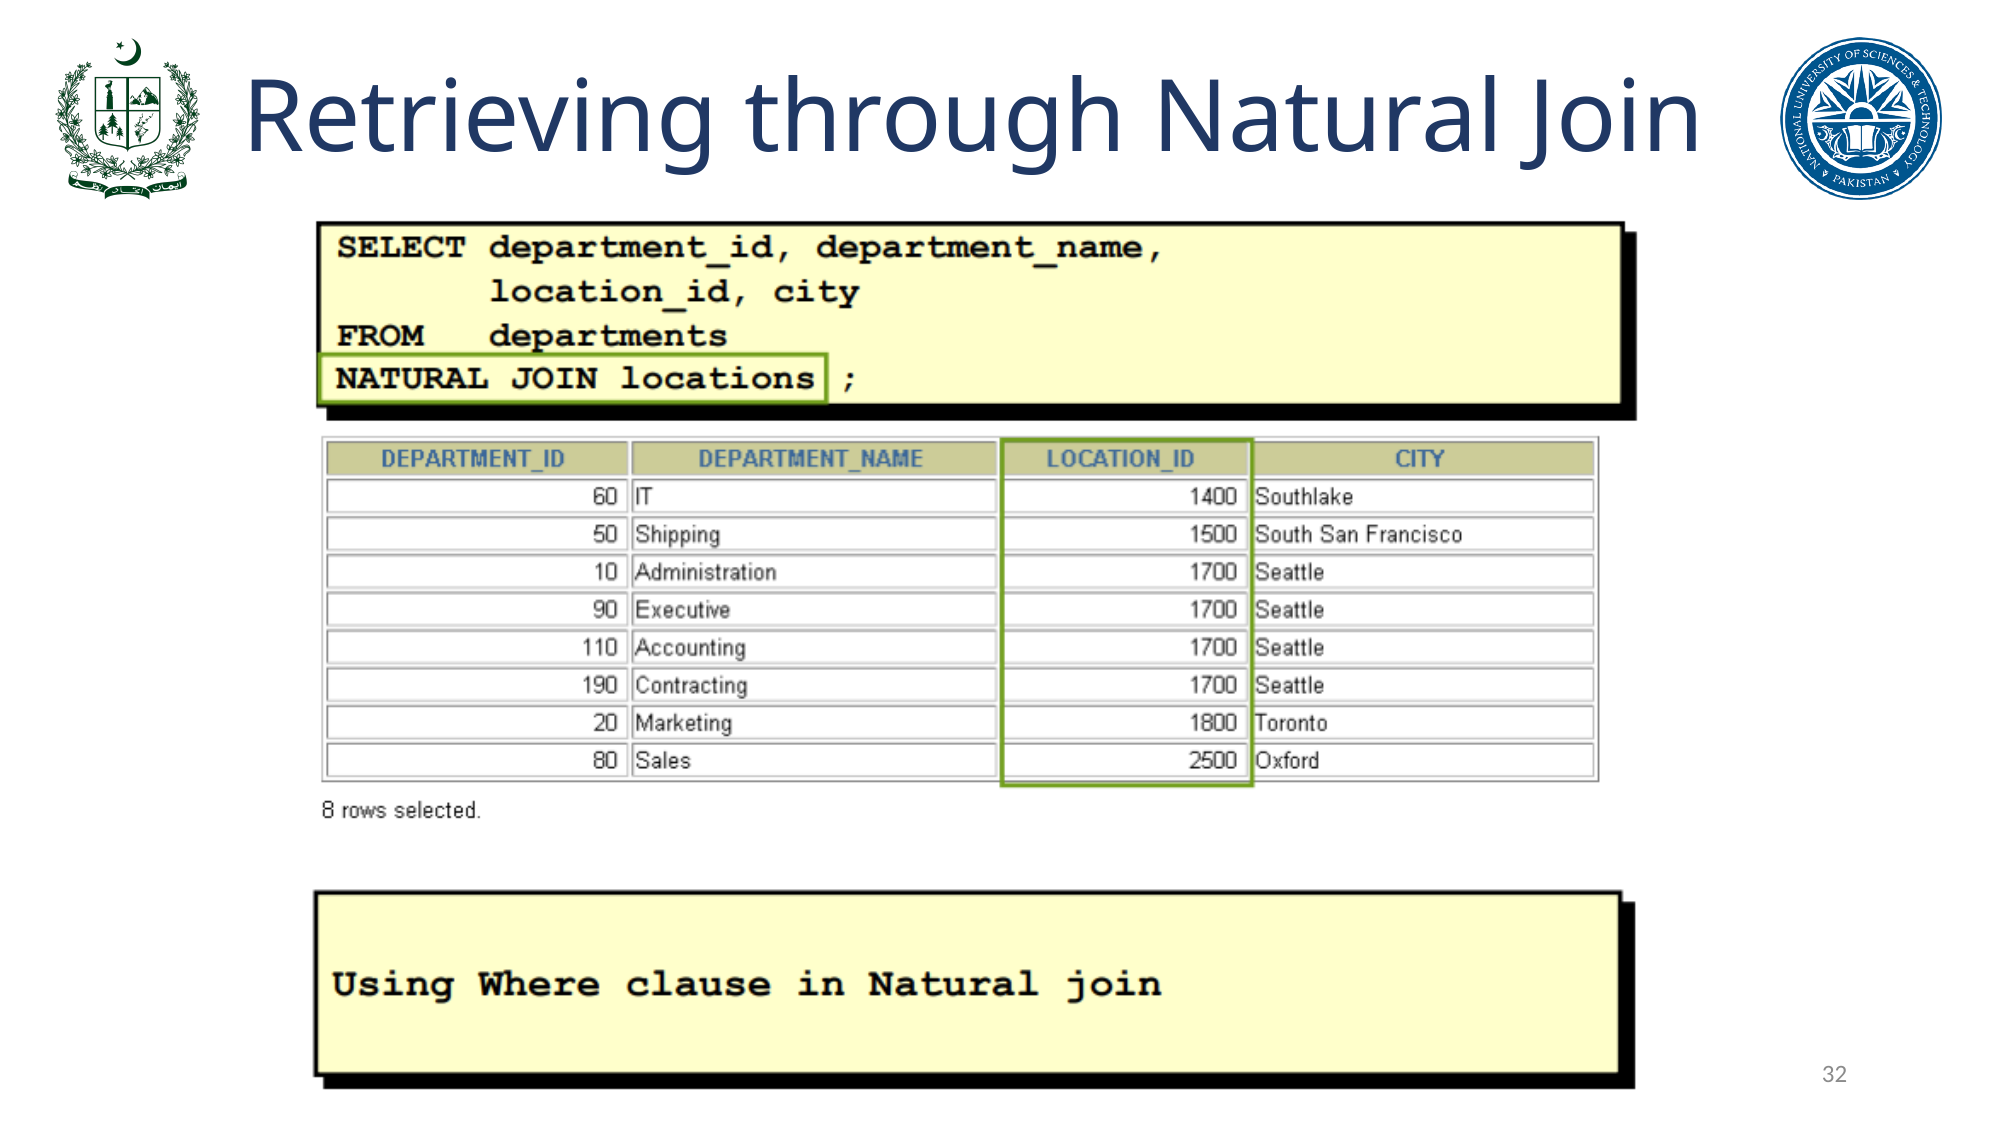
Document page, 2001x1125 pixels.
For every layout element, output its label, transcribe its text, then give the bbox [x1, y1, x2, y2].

picture [55, 38, 200, 200]
title Retrieving through Natural Join [227, 9, 1753, 228]
slide_number 32 [1656, 1042, 1863, 1103]
picture [1780, 37, 1942, 200]
picture [291, 196, 1656, 1103]
